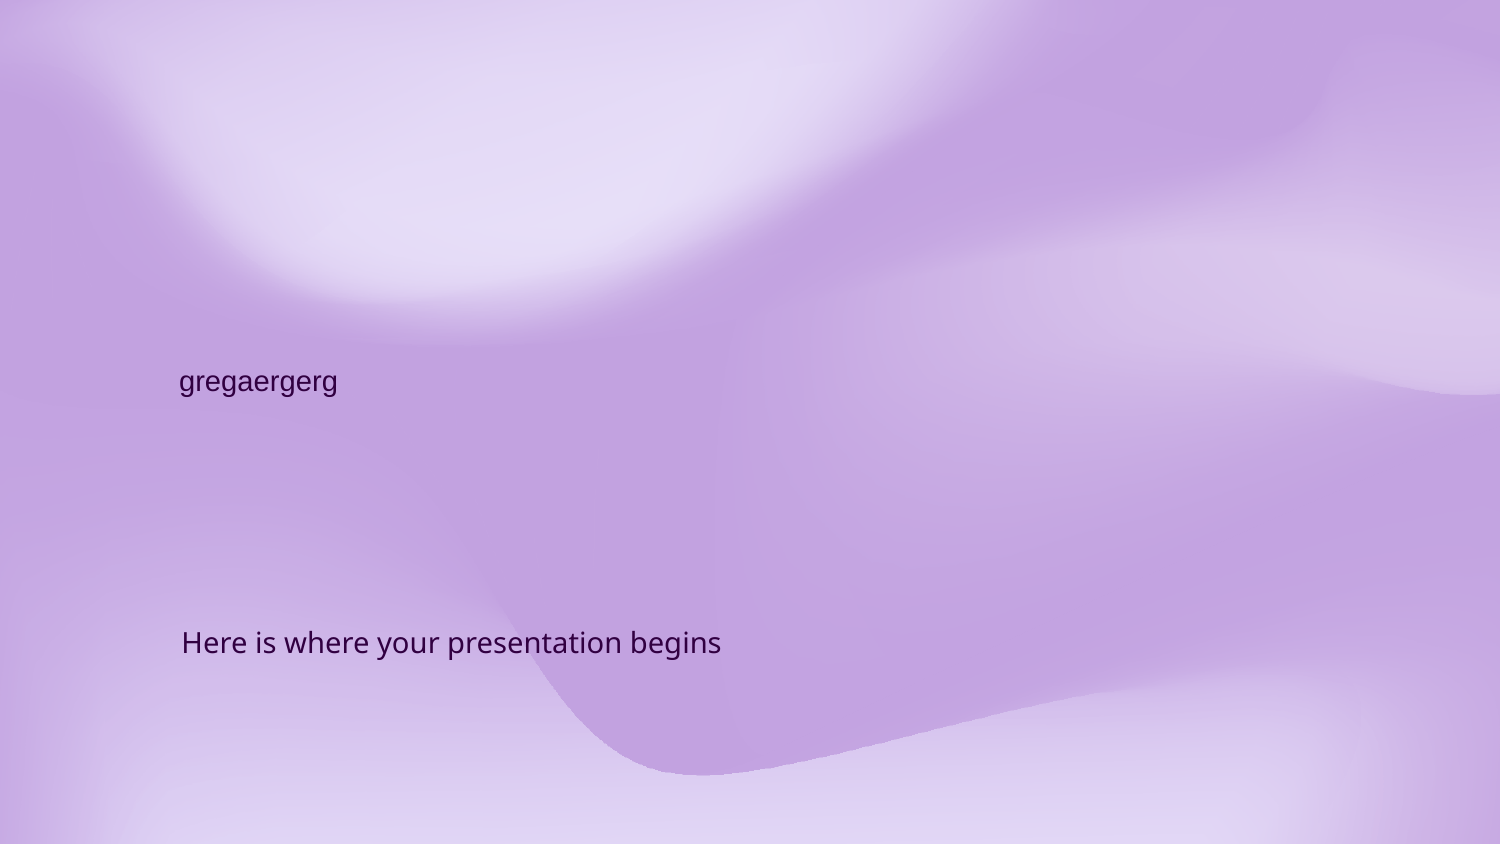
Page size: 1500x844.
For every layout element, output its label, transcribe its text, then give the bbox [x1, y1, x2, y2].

picture [0, 0, 1500, 844]
subtitle Here is where your presentation begins [181, 609, 925, 679]
title gregaergerg [179, 165, 1321, 599]
